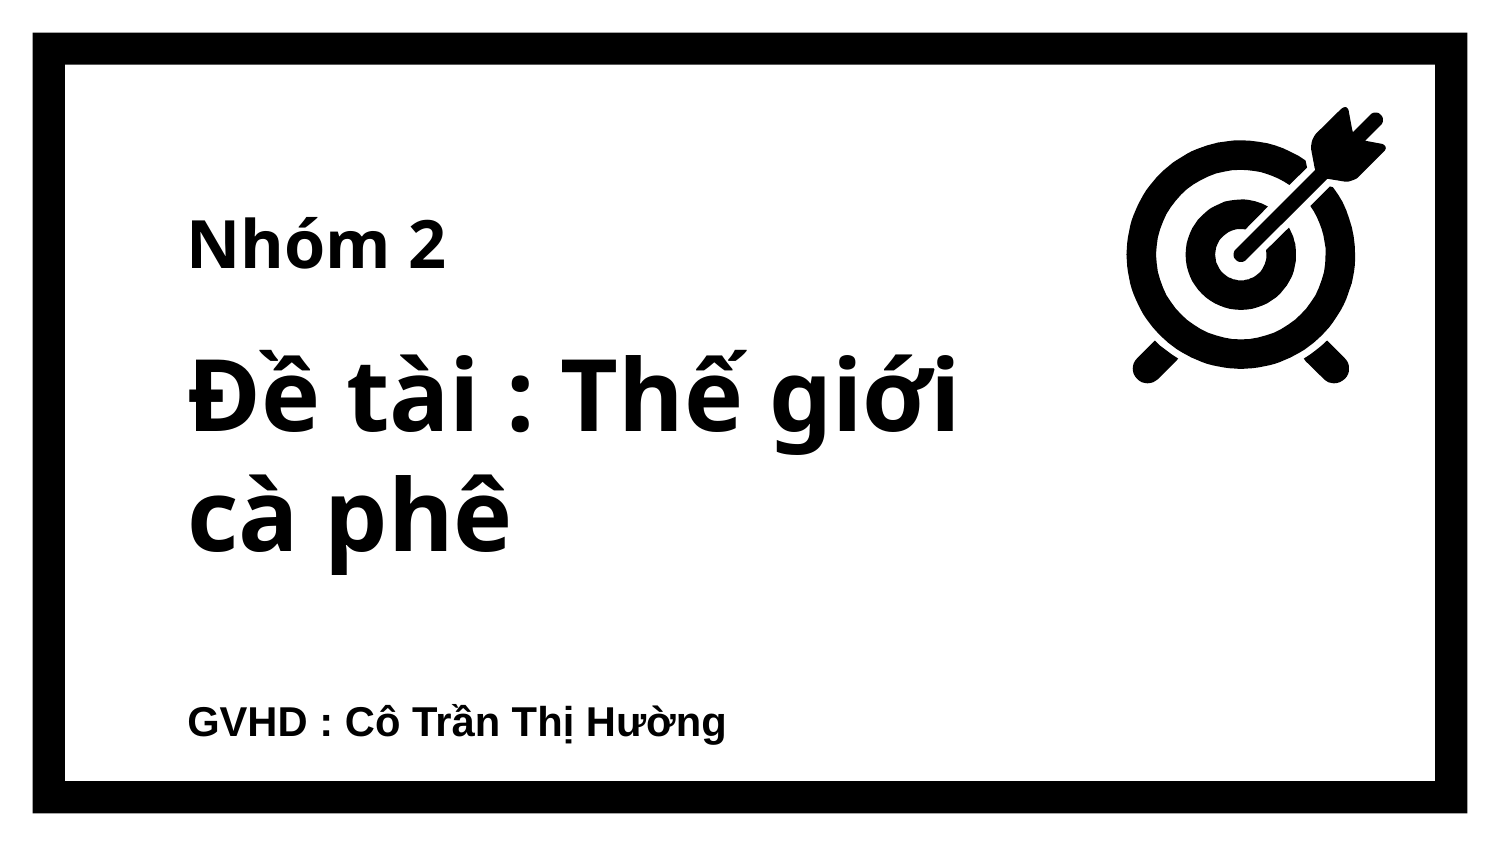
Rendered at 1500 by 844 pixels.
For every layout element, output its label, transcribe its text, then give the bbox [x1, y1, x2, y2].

title Đề tài : Thế giới cà phê [172, 309, 979, 587]
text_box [1126, 106, 1387, 384]
text_box Nhóm 2 [171, 107, 742, 298]
text_box GVHD : Cô Trần Thị Hường [172, 687, 750, 752]
